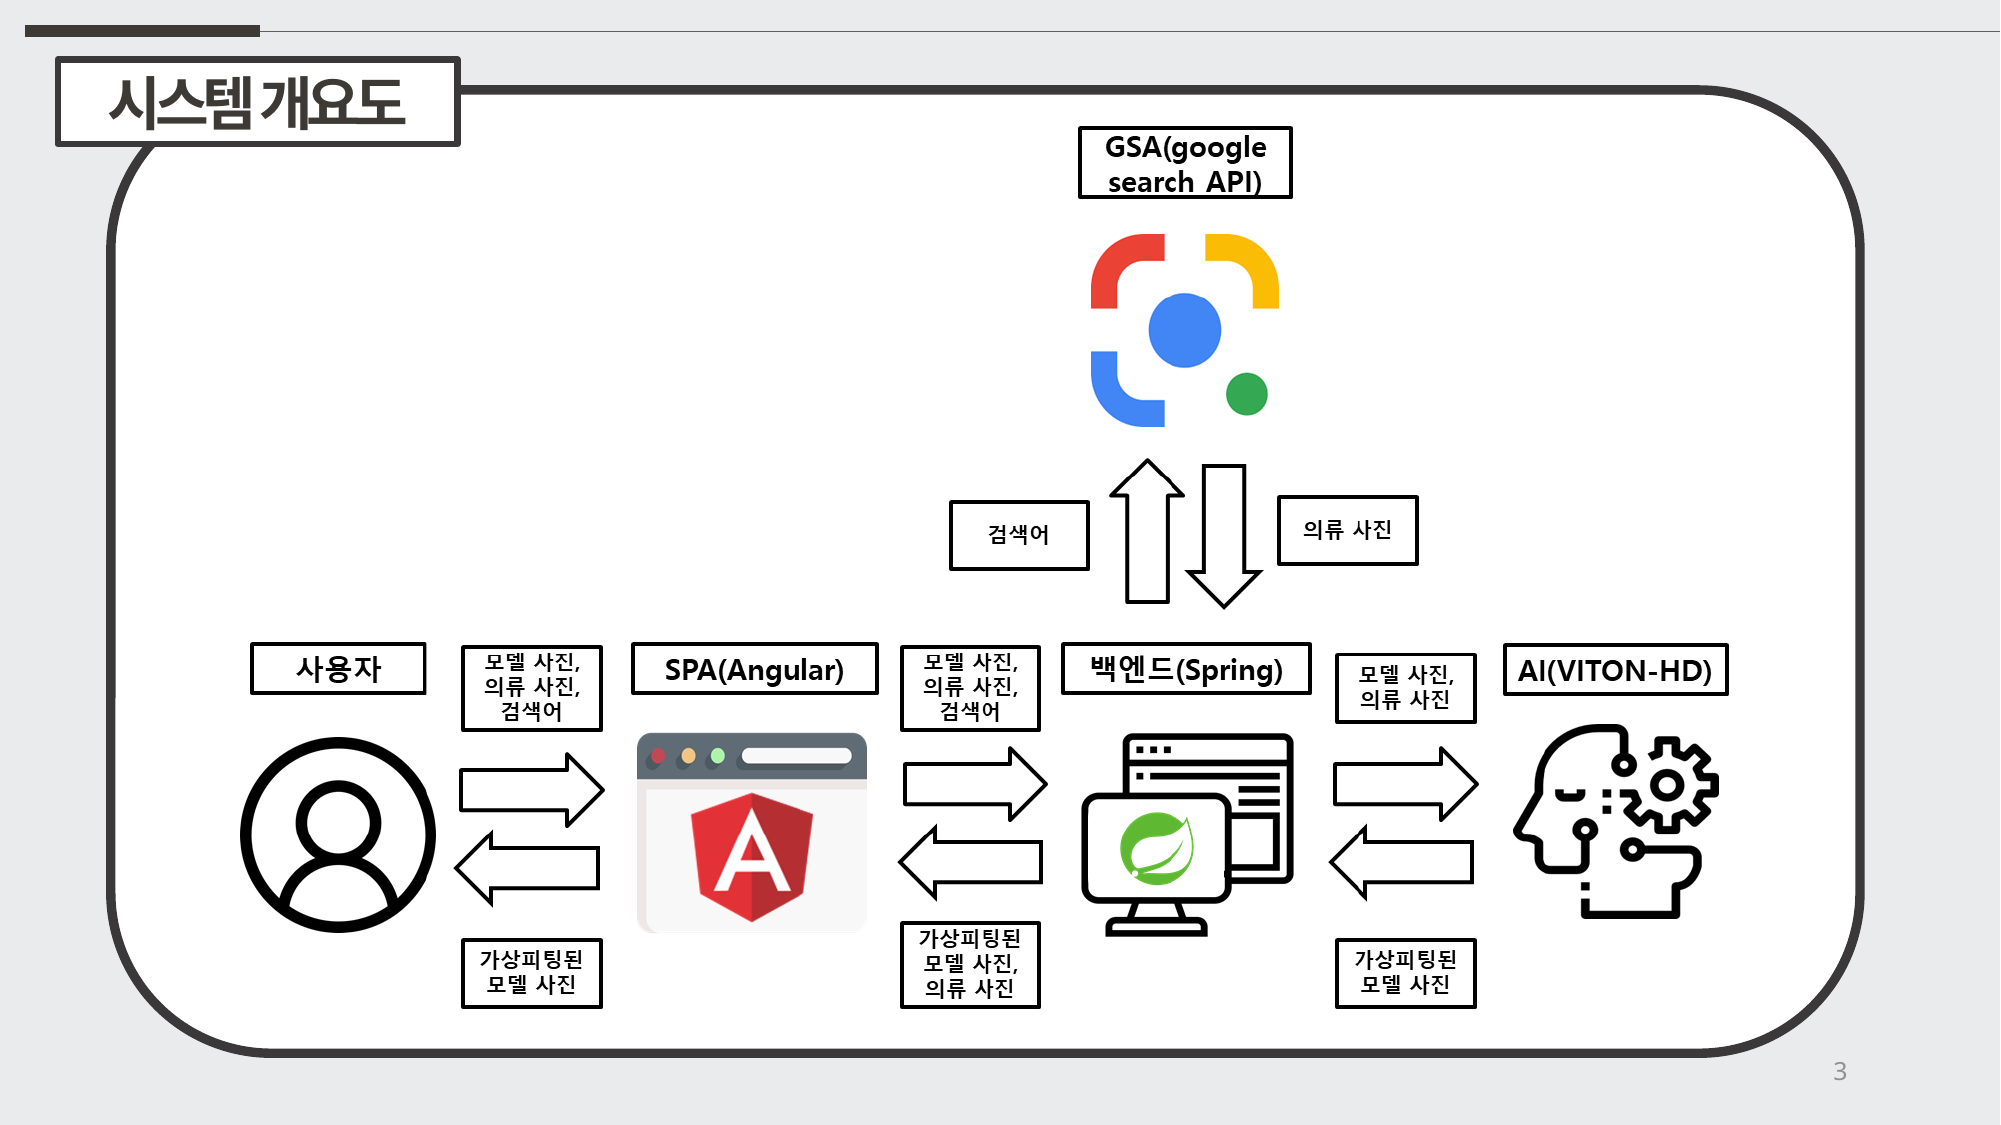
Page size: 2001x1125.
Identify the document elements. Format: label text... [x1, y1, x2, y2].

text_box 시스템 개요도 [57, 59, 458, 145]
slide_number 3 [1412, 1042, 1863, 1103]
text_box [109, 88, 1862, 1055]
picture [240, 119, 1731, 1013]
